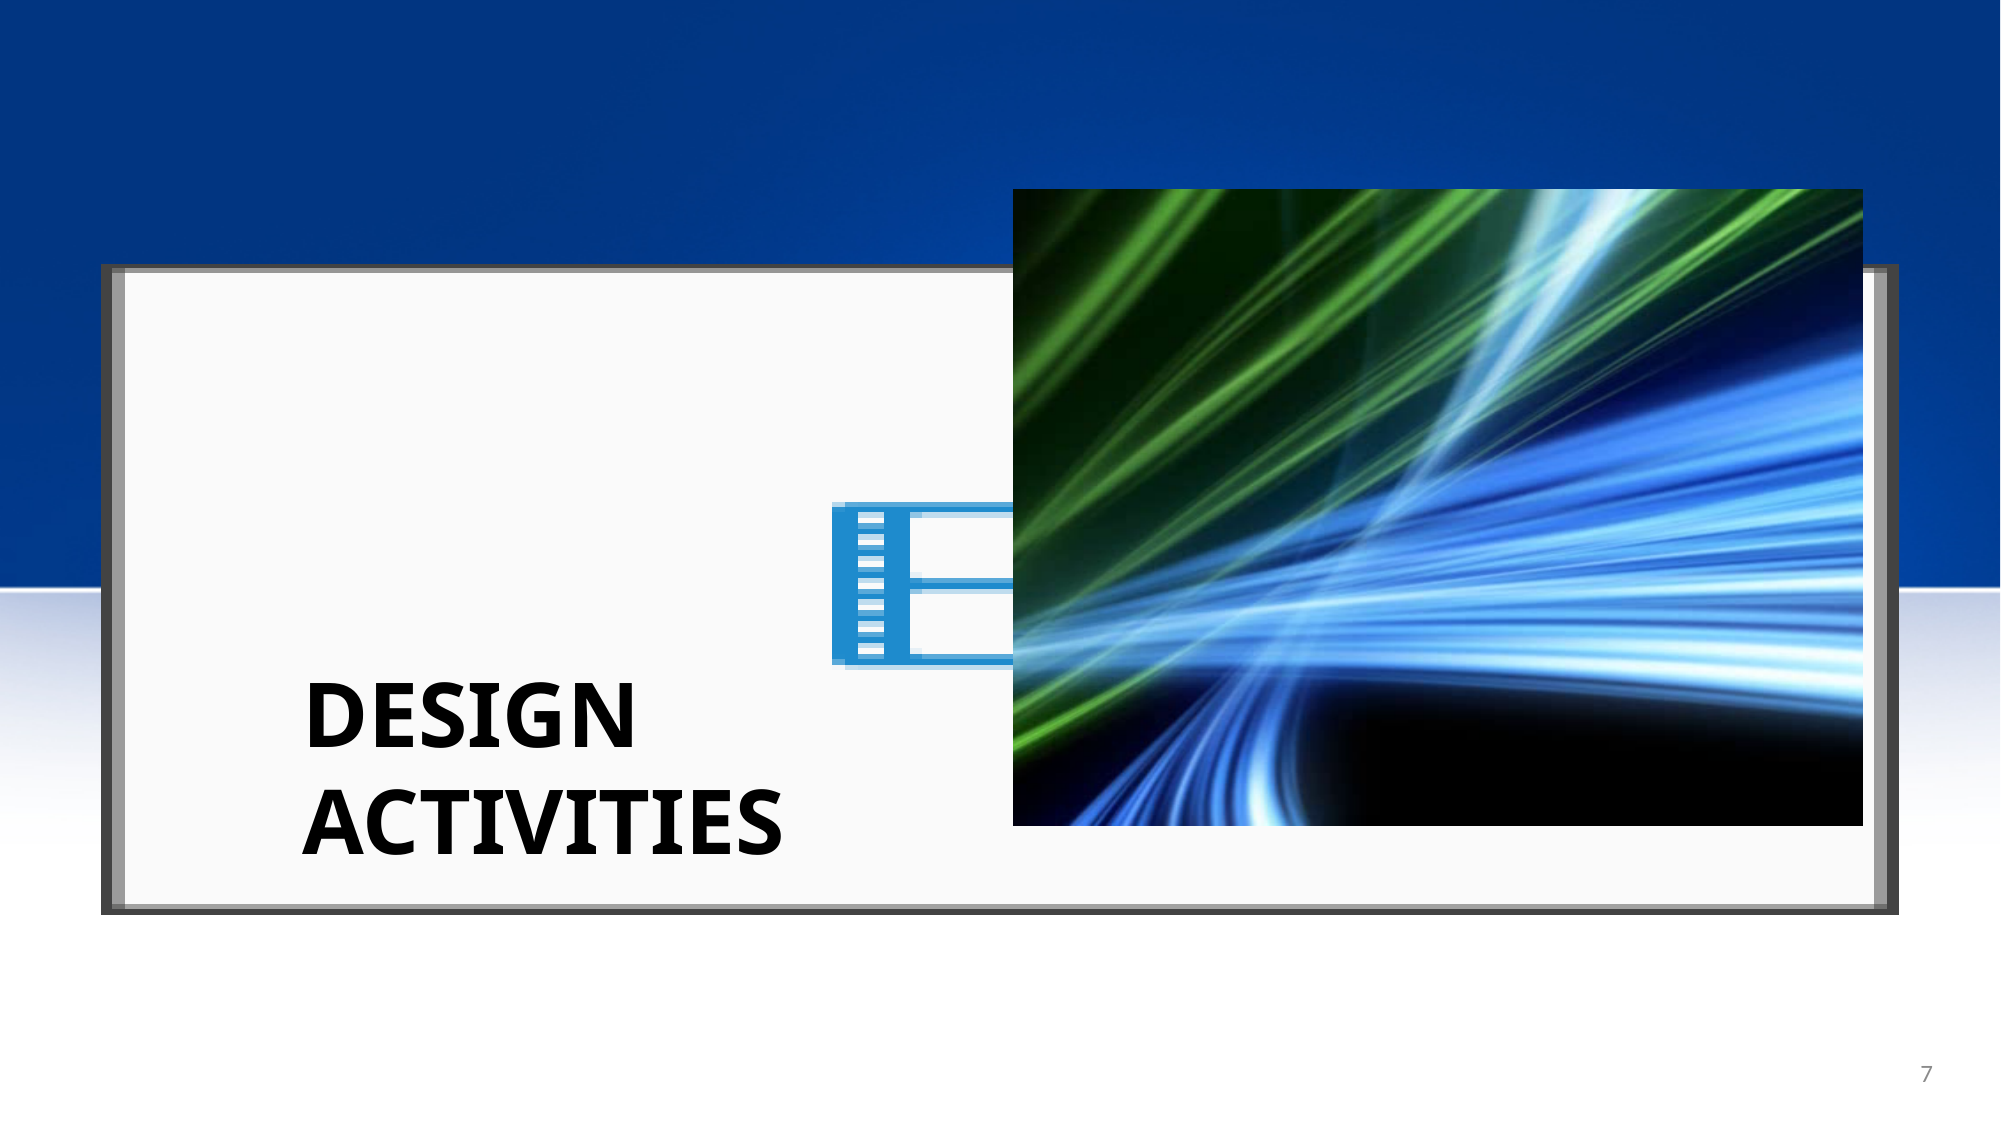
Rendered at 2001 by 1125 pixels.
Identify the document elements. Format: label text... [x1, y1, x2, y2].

picture [0, 0, 2001, 1125]
title Design Activities [287, 650, 1150, 874]
slide_number 7 [1481, 1042, 1949, 1103]
